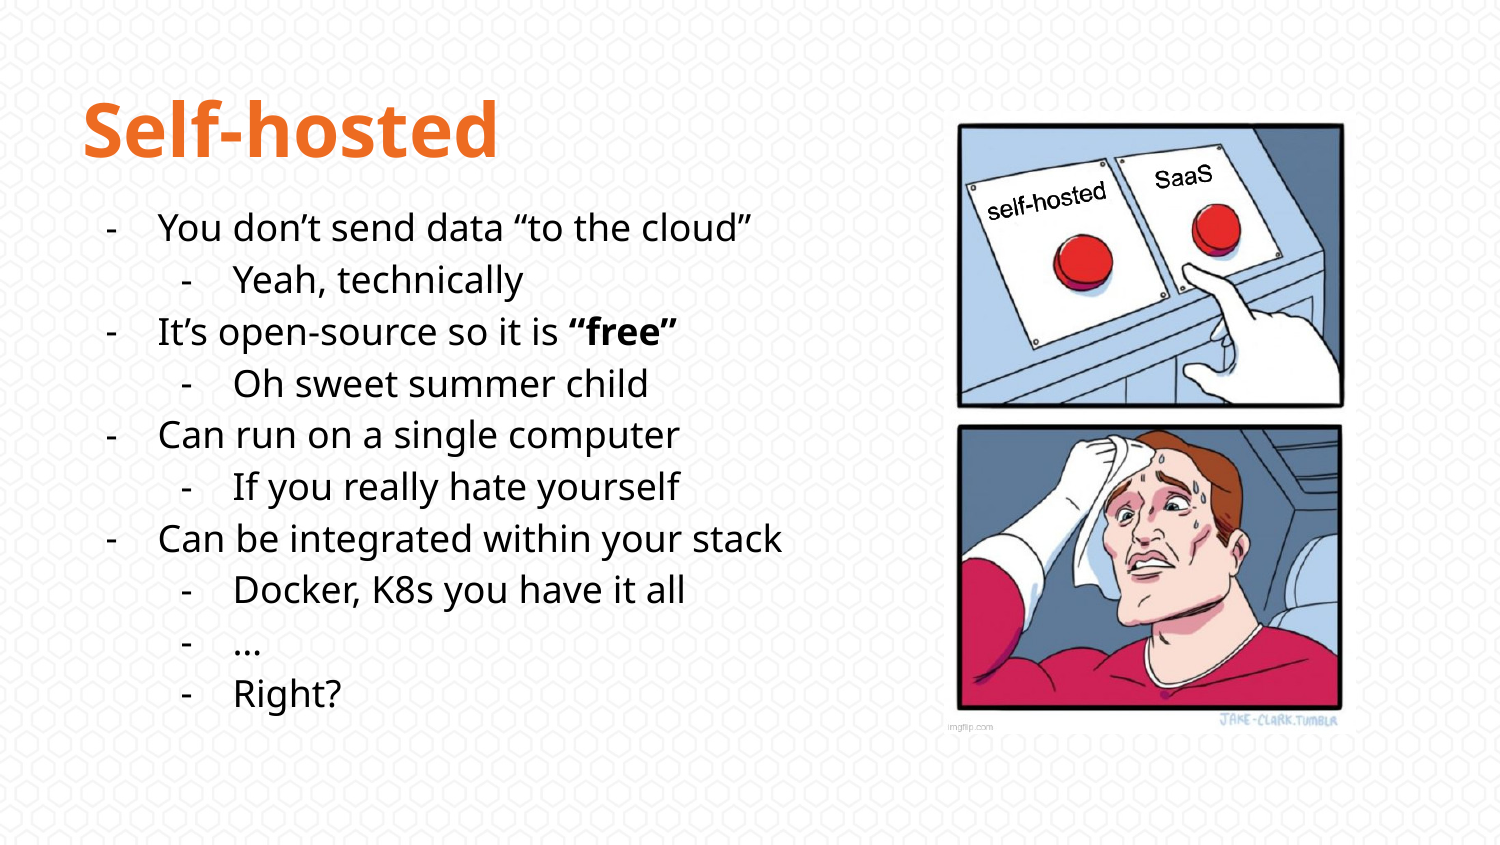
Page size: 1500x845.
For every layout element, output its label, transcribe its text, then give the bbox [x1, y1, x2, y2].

picture [0, 0, 1500, 845]
text_box Self-hosted [82, 82, 1391, 173]
list You don’t send data “to the cloud” Yeah, technically It’s open-source so it is “free” Oh sweet summer child Can run on a single computer If you really hate yourself Can be integrated within your stack Docker, K8s you have it all … Right? [82, 197, 866, 724]
